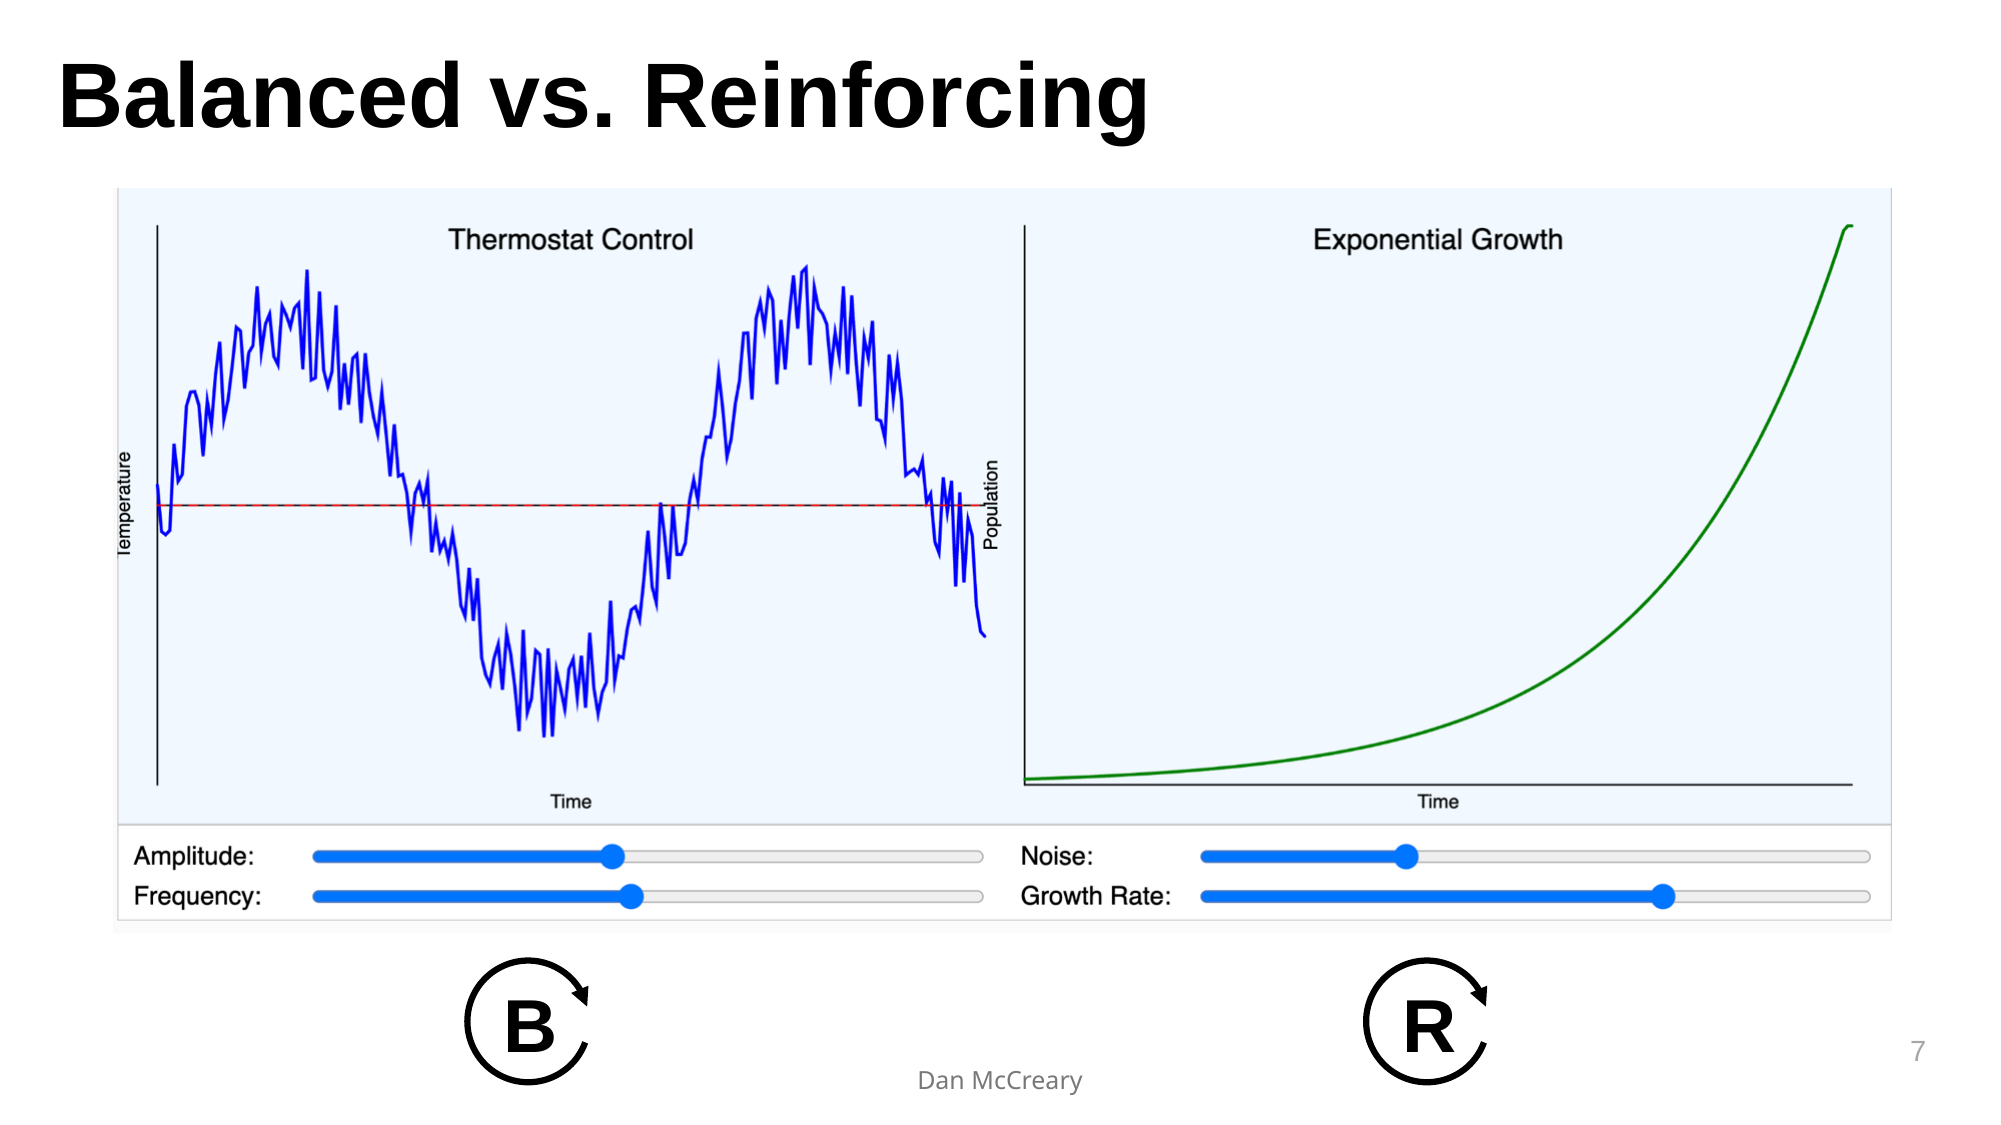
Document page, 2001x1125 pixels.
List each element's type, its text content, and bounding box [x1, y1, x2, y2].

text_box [466, 960, 590, 1083]
title Balanced vs. Reinforcing [42, 35, 1768, 161]
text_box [1365, 960, 1489, 1083]
footer Dan McCreary [662, 1052, 1338, 1112]
picture [112, 187, 1892, 933]
slide_number 7 [1491, 1019, 1942, 1080]
